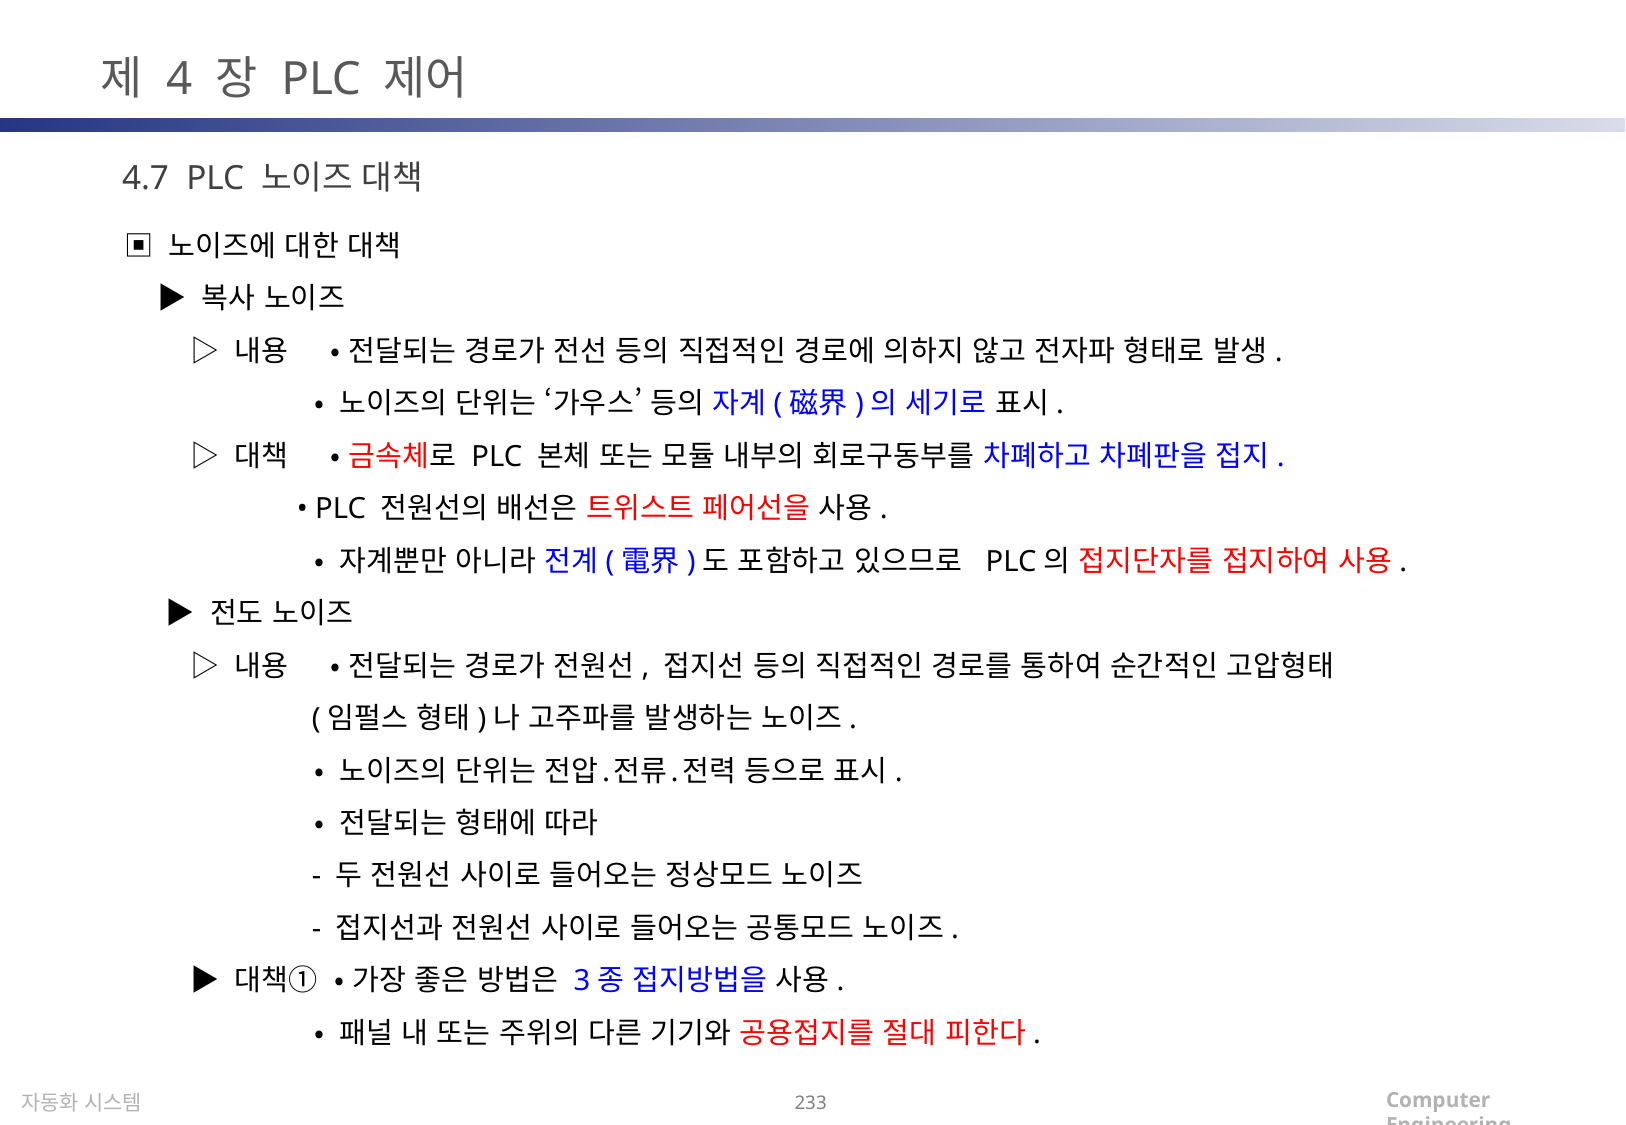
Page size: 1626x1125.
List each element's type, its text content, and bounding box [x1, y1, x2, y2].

text_box 제 4 장 PLC 제어 [85, 39, 721, 120]
text_box ▣ 노이즈에 대한 대책 ▶ 복사 노이즈 ▷ 내용 • 전달되는 경로가 전선 등의 직접적인 경로에 의하지 않고 전자파 형태로 발생. • 노이즈의 단위는 ‘가우스’ 등의 자계(磁界)의 세기로 표시. ▷ 대책 • 금속체로 PLC 본체 또는 모듈 내부의 회로구동부를 차폐하고 차폐판을 접지. • PLC 전원선의 배선은 트위스트 페어선을 사용. • 자계뿐만 아니라 전계(電界)도 포함하고 있으므로 PLC의 접지단자를 접지하여 사용. ▶ 전도 노이즈 ▷ 내용 • 전달되는 경로가 전원선, 접지선 등의 직접적인 경로를 통하여 순간적인 고압형태 (임펄스 형태)나 고주파를 발생하는 노이즈. • 노이즈의 단위는 전압․전류․전력 등으로 표시. • 전달되는 형태에 따라 - 두 전원선 사이로 들어오는 정상모드 노이즈 - 접지선과 전원선 사이로 들어오는 공통모드 노이즈. ▶ 대책① • 가장 좋은 방법은 3종 접지방법을 사용. • 패널 내 또는 주위의 다른 기기와 공용접지를 절대 피한다. [109, 202, 1598, 1057]
text_box 4.7 PLC 노이즈 대책 [107, 148, 438, 204]
